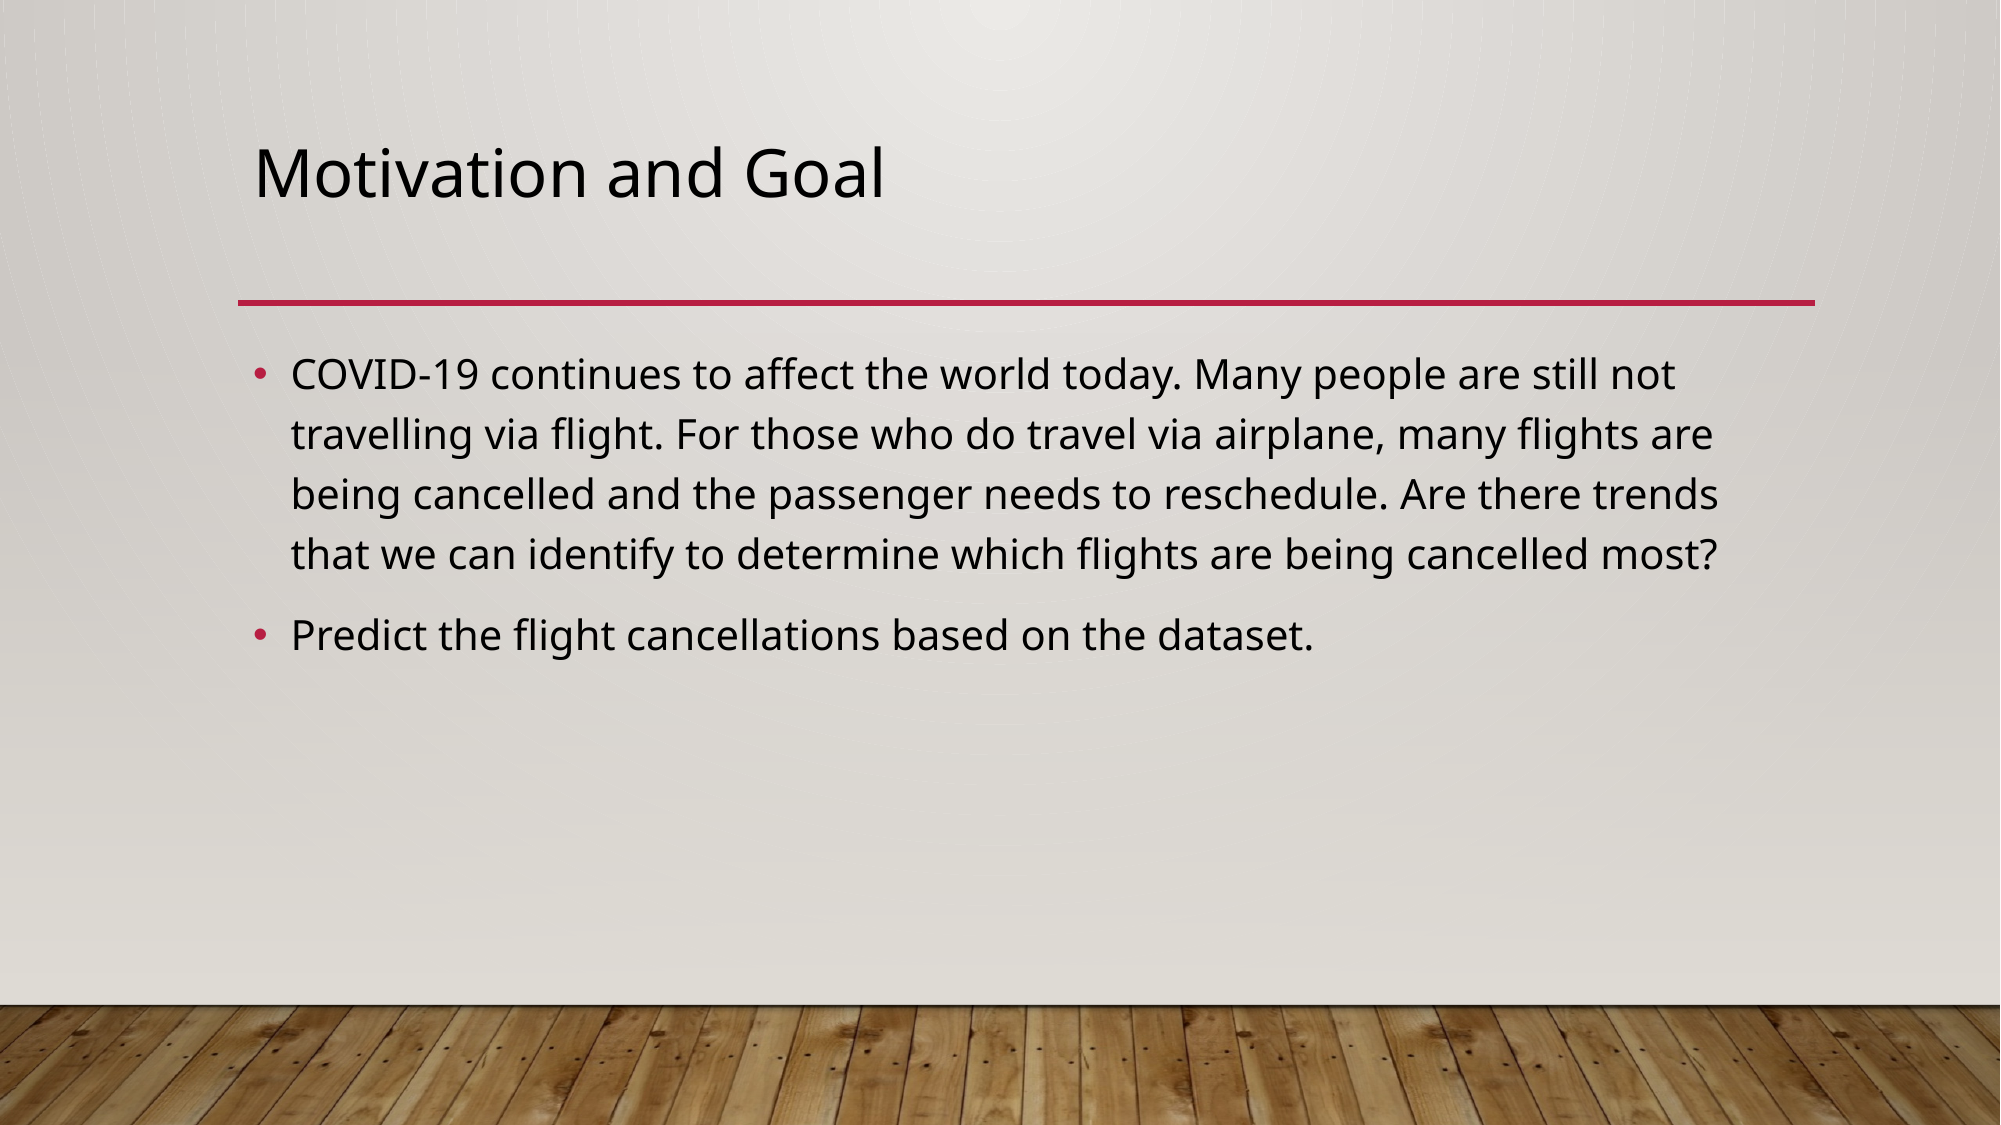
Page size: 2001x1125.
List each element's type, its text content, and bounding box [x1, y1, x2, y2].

list COVID-19 continues to affect the world today. Many people are still not travelling via flight. For those who do travel via airplane, many flights are being cancelled and the passenger needs to reschedule. Are there trends that we can identify to determine which flights are being cancelled most? Predict the flight cancellations based on the dataset. [238, 330, 1814, 897]
picture [0, 1005, 2000, 1125]
title Motivation and Goal [238, 131, 1814, 305]
